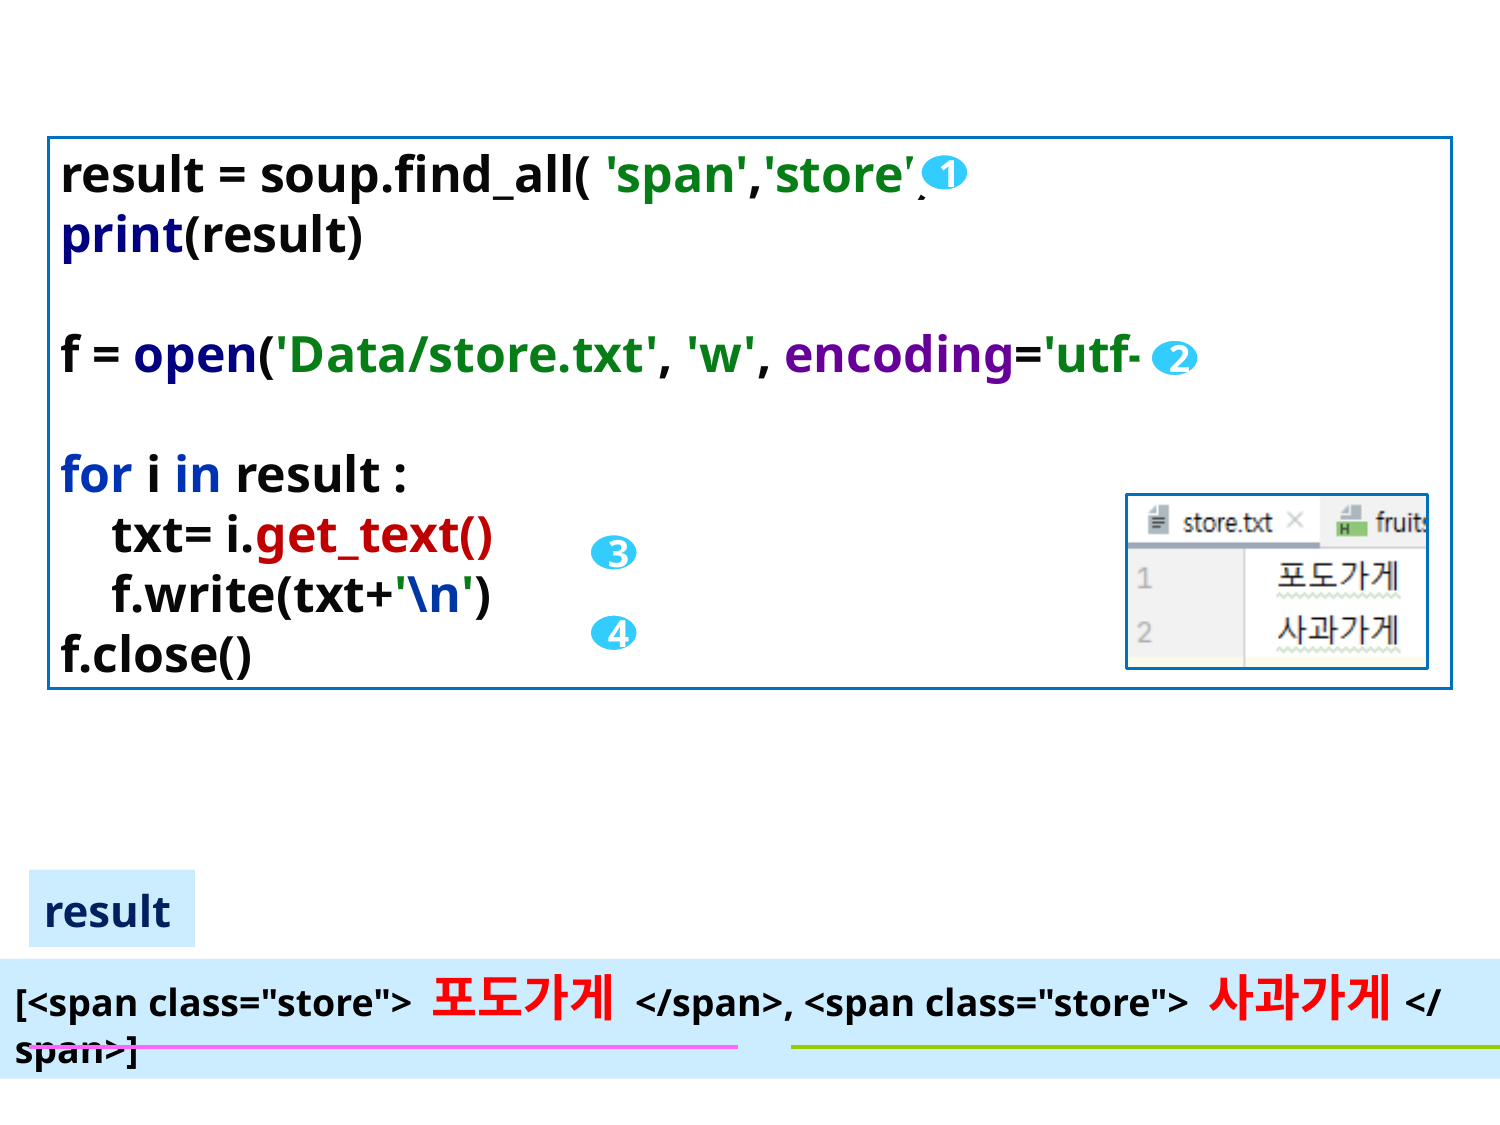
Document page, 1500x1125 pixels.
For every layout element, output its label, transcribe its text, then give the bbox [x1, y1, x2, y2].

text_box result [29, 869, 195, 947]
text_box [<span class="store"> 포도가게 </span>, <span class="store"> 사과가게</span>] [0, 958, 1500, 1079]
text_box 2 [1143, 332, 1206, 384]
text_box result = soup.find_all( 'span','store') print(result) f = open('Data/store.txt', 'w', encoding='utf-8') for i in result : txt= i.get_text() f.write(txt+'\n') f.close() [48, 137, 1452, 689]
text_box 4 [582, 607, 645, 659]
text_box 3 [582, 526, 645, 578]
picture [1127, 495, 1427, 668]
text_box 1 [913, 146, 976, 198]
